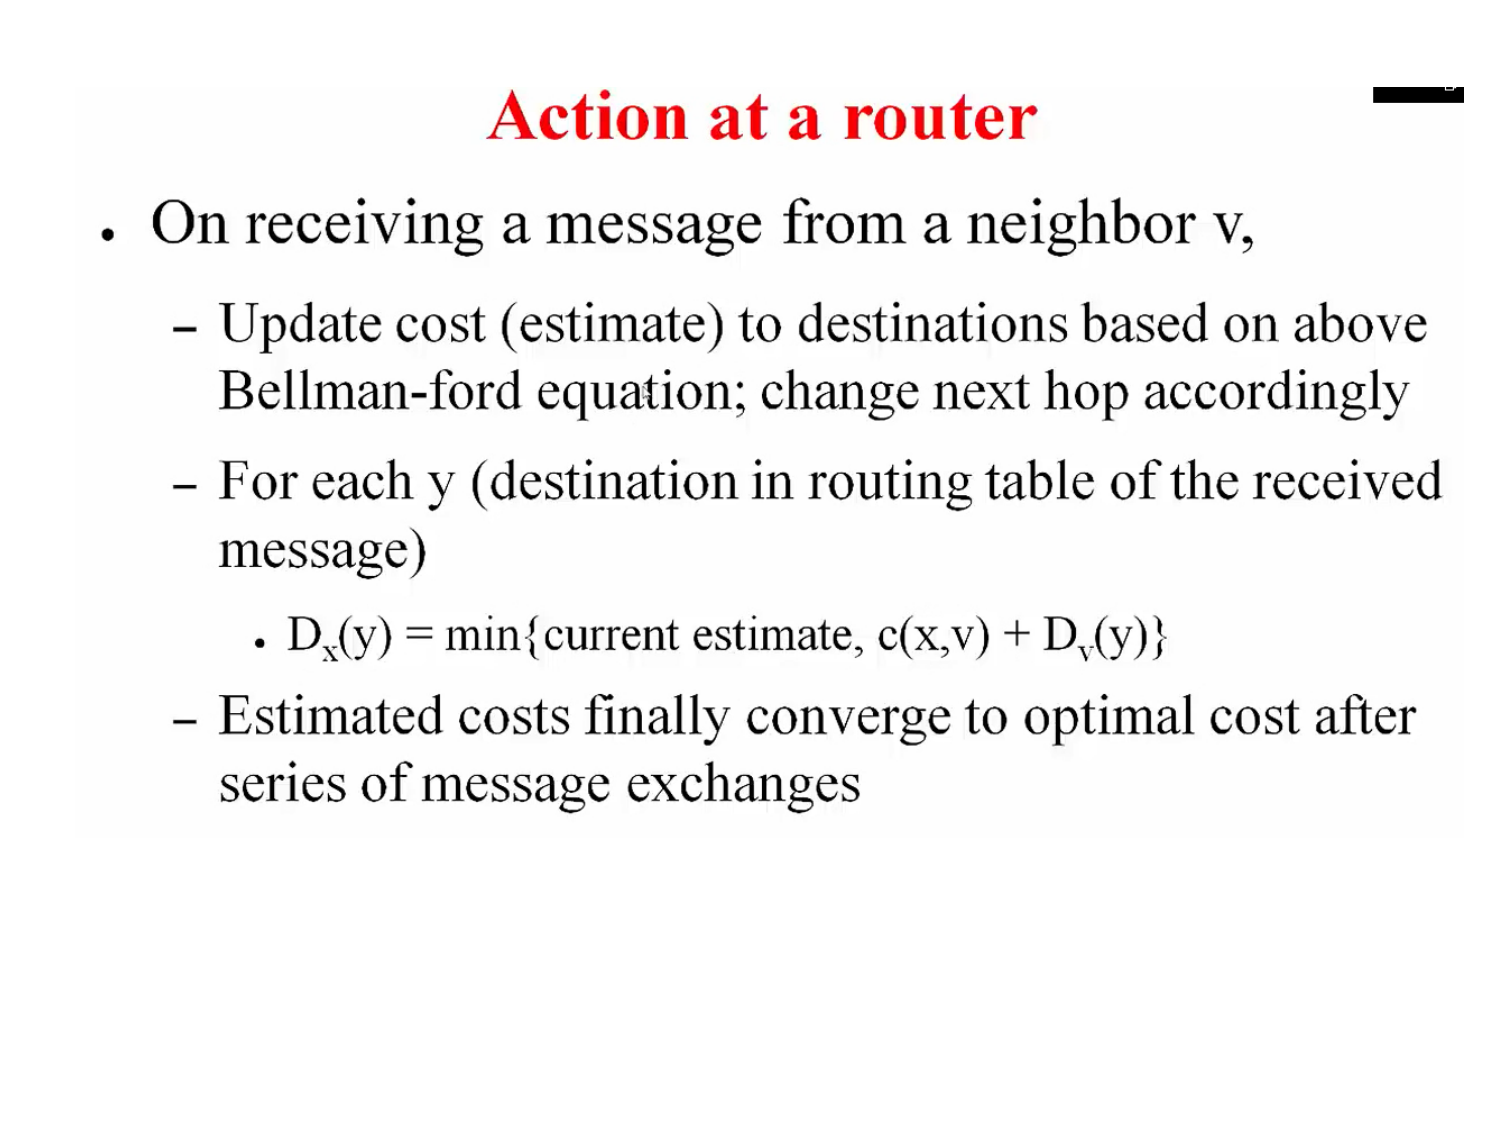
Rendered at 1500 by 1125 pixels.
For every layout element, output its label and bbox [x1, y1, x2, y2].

list [74, 87, 1465, 838]
